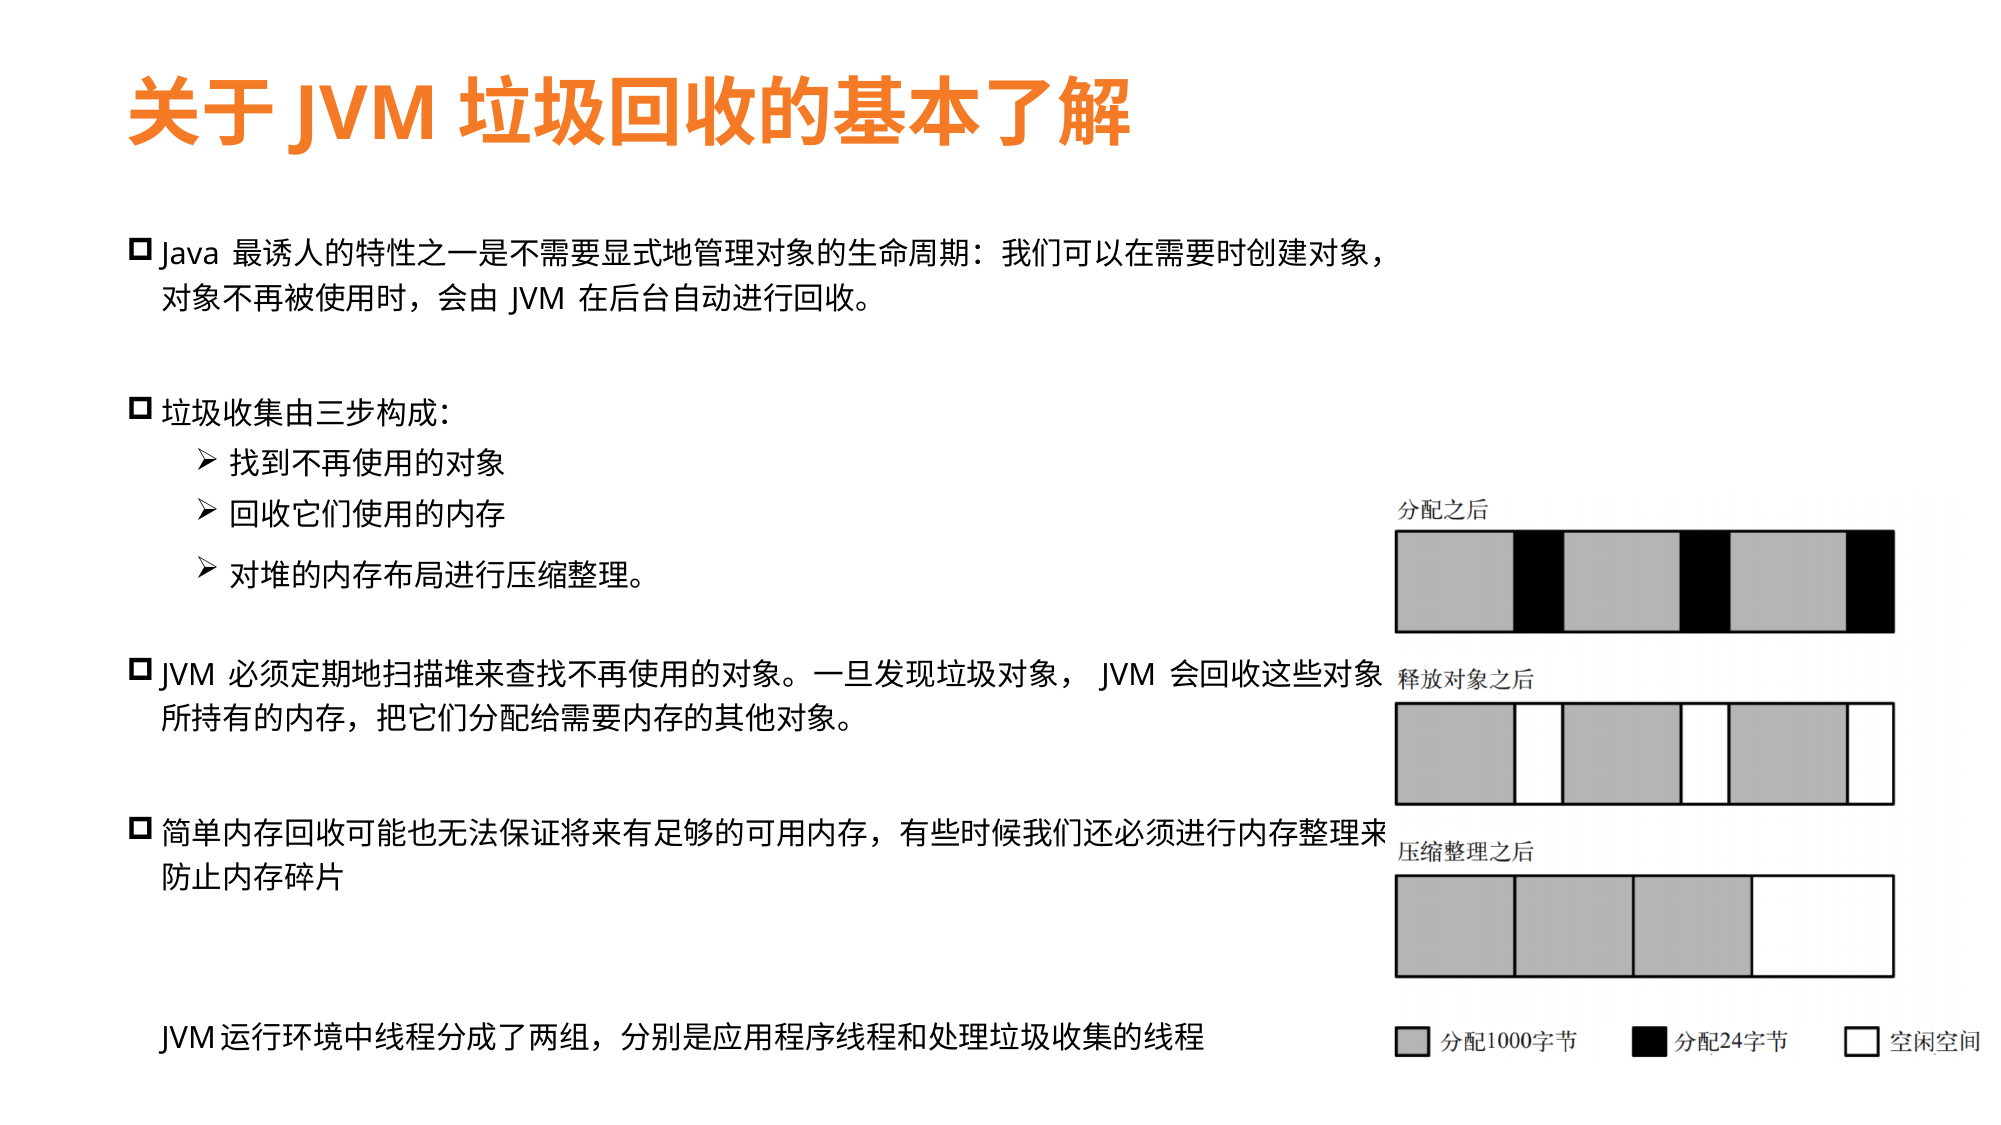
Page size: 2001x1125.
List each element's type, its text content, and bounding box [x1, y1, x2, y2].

list Java 最诱人的特性之一是不需要显式地管理对象的生命周期：我们可以在需要时创建对象，对象不再被使用时，会由 JVM 在后台自动进行回收。 垃圾收集由三步构成： 找到不再使用的对象 回收它们使用的内存 对堆的内存布局进行压缩整理。 JVM 必须定期地扫描堆来查找不再使用的对象。一旦发现垃圾对象， JVM 会回收这些对象所持有的内存，把它们分配给需要内存的其他对象。 简单内存回收可能也无法保证将来有足够的可用内存，有些时候我们还必须进行内存整理来防止内存碎片 JVM运行环境中线程分成了两组，分别是应用程序线程和处理垃圾收集的线程 [111, 219, 1407, 1112]
title 关于JVM垃圾回收的基本了解 [111, 47, 1837, 184]
picture [1385, 492, 1986, 1066]
